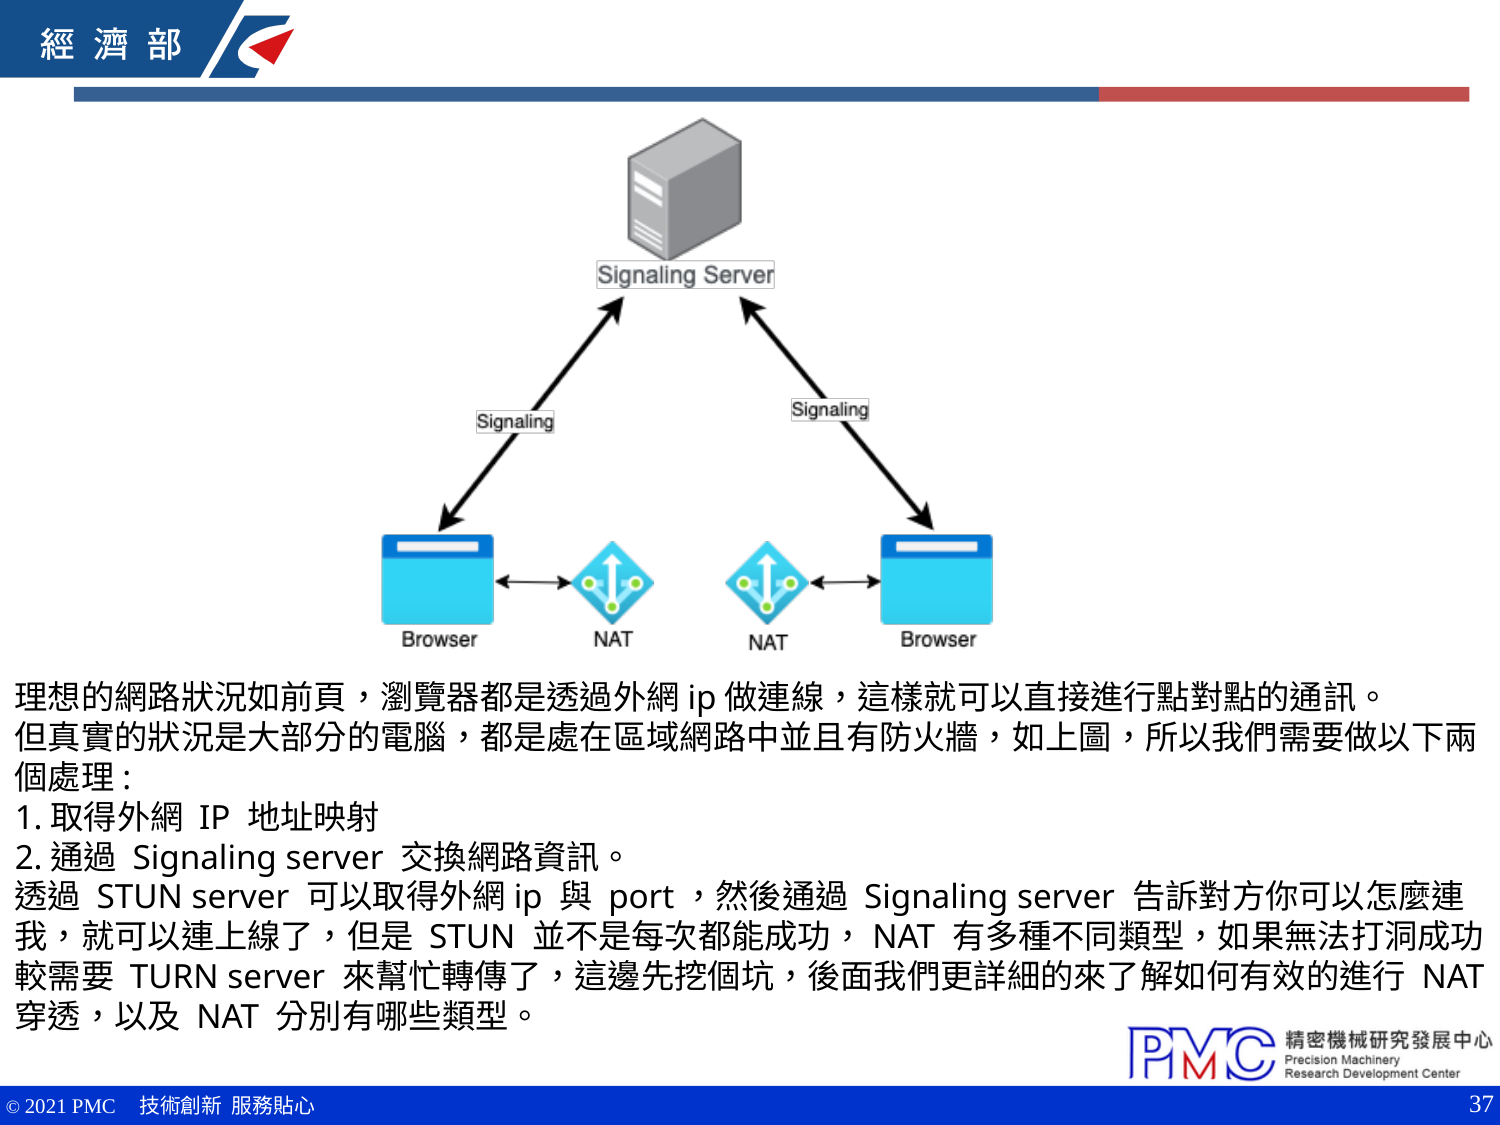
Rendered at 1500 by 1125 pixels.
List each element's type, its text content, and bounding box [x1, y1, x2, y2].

picture [0, 0, 294, 78]
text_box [73, 86, 1470, 102]
slide_number 37 [1439, 1086, 1500, 1124]
picture [1126, 1043, 1493, 1083]
picture [364, 101, 1012, 678]
text_box 理想的網路狀況如前頁，瀏覽器都是透過外網ip做連線，這樣就可以直接進行點對點的通訊。 但真實的狀況是大部分的電腦，都是處在區域網路中並且有防火牆，如上圖，所以我們需要做以下兩個處理: 1.取得外網 IP 地址映射 2.通過 Signaling server 交換網路資訊。 透過 STUN server 可以取得外網ip 與 port，然後通過 Signaling server 告訴對方你可以怎麼連我，就可以連上線了，但是 STUN 並不是每次都能成功，NAT 有多種不同類型，如果無法打洞成功較需要 TURN server 來幫忙轉傳了，這邊先挖個坑，後面我們更詳細的來了解如何有效的進行 NAT 穿透，以及 NAT 分別有哪些類型。 [0, 668, 1500, 1043]
